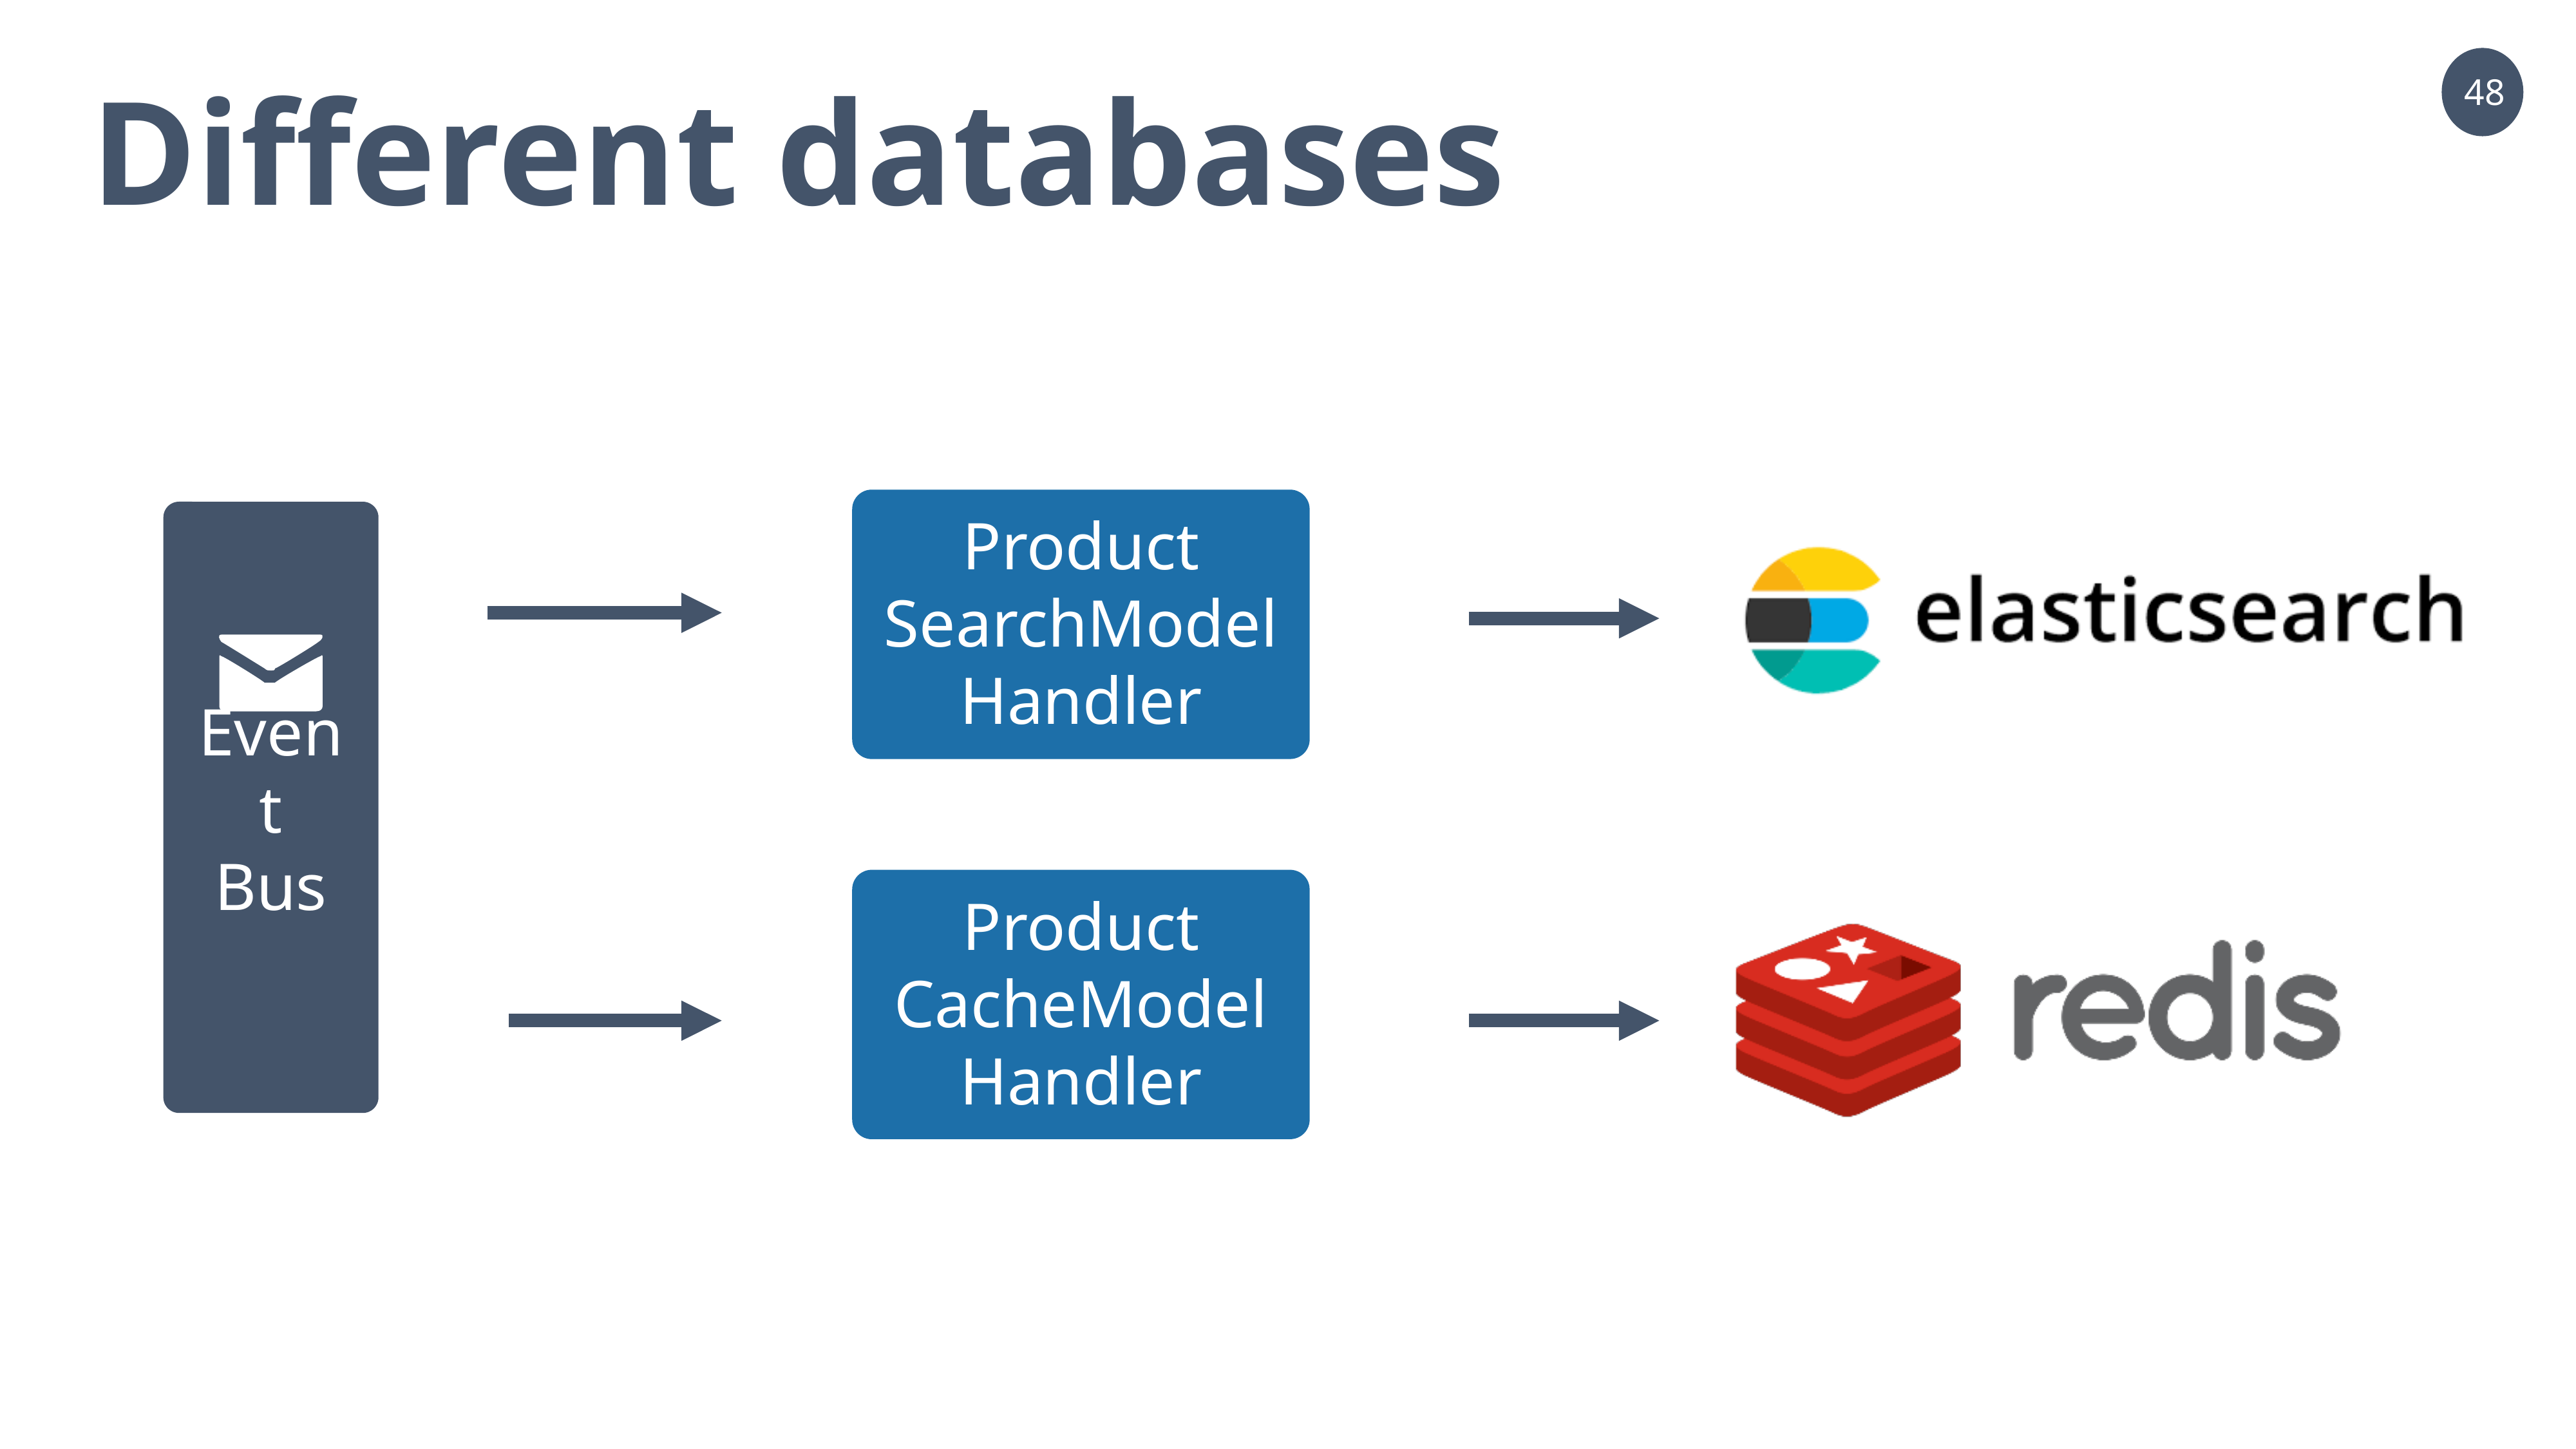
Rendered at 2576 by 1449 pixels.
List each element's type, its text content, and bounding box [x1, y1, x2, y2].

text_box Different databases [81, 57, 2439, 239]
picture [1730, 531, 2484, 710]
text_box [853, 1127, 1309, 1141]
text_box [857, 489, 1305, 495]
text_box [219, 634, 323, 671]
text_box [853, 747, 1309, 760]
text_box Product CacheModel Handler [852, 876, 1310, 1127]
text_box [857, 869, 1305, 876]
text_box Event Bus [162, 500, 379, 1114]
text_box Product SearchModel Handler [852, 495, 1310, 747]
text_box [219, 655, 323, 712]
picture [1730, 917, 2347, 1124]
